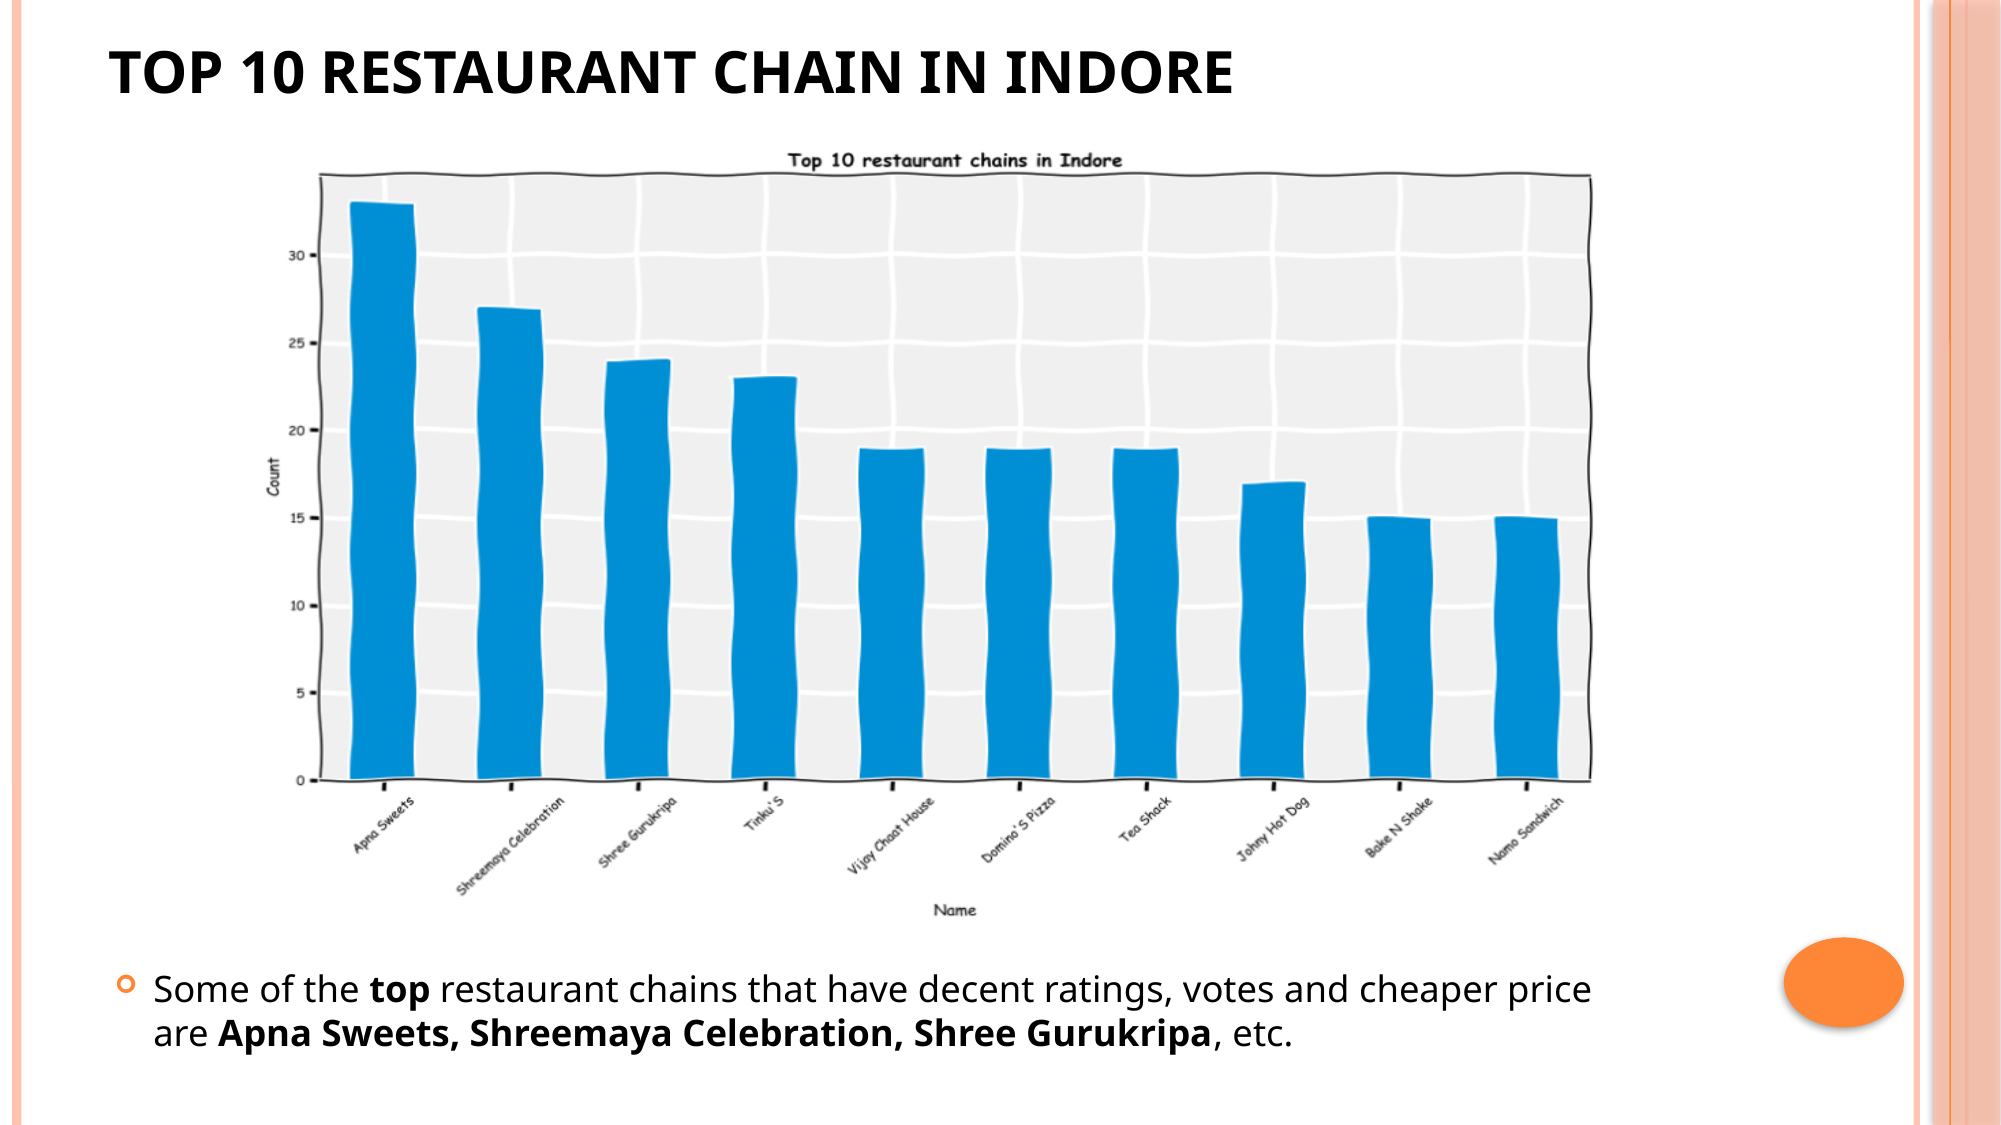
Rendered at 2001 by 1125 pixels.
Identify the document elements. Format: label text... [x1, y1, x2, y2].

picture [245, 145, 1605, 929]
title Top 10 restaurant chain in Indore [94, 22, 1776, 113]
list Some of the top restaurant chains that have decent ratings, votes and cheaper price are Apna Sweets, Shreemaya Celebration, Shree Gurukripa, etc. [99, 958, 1734, 1062]
